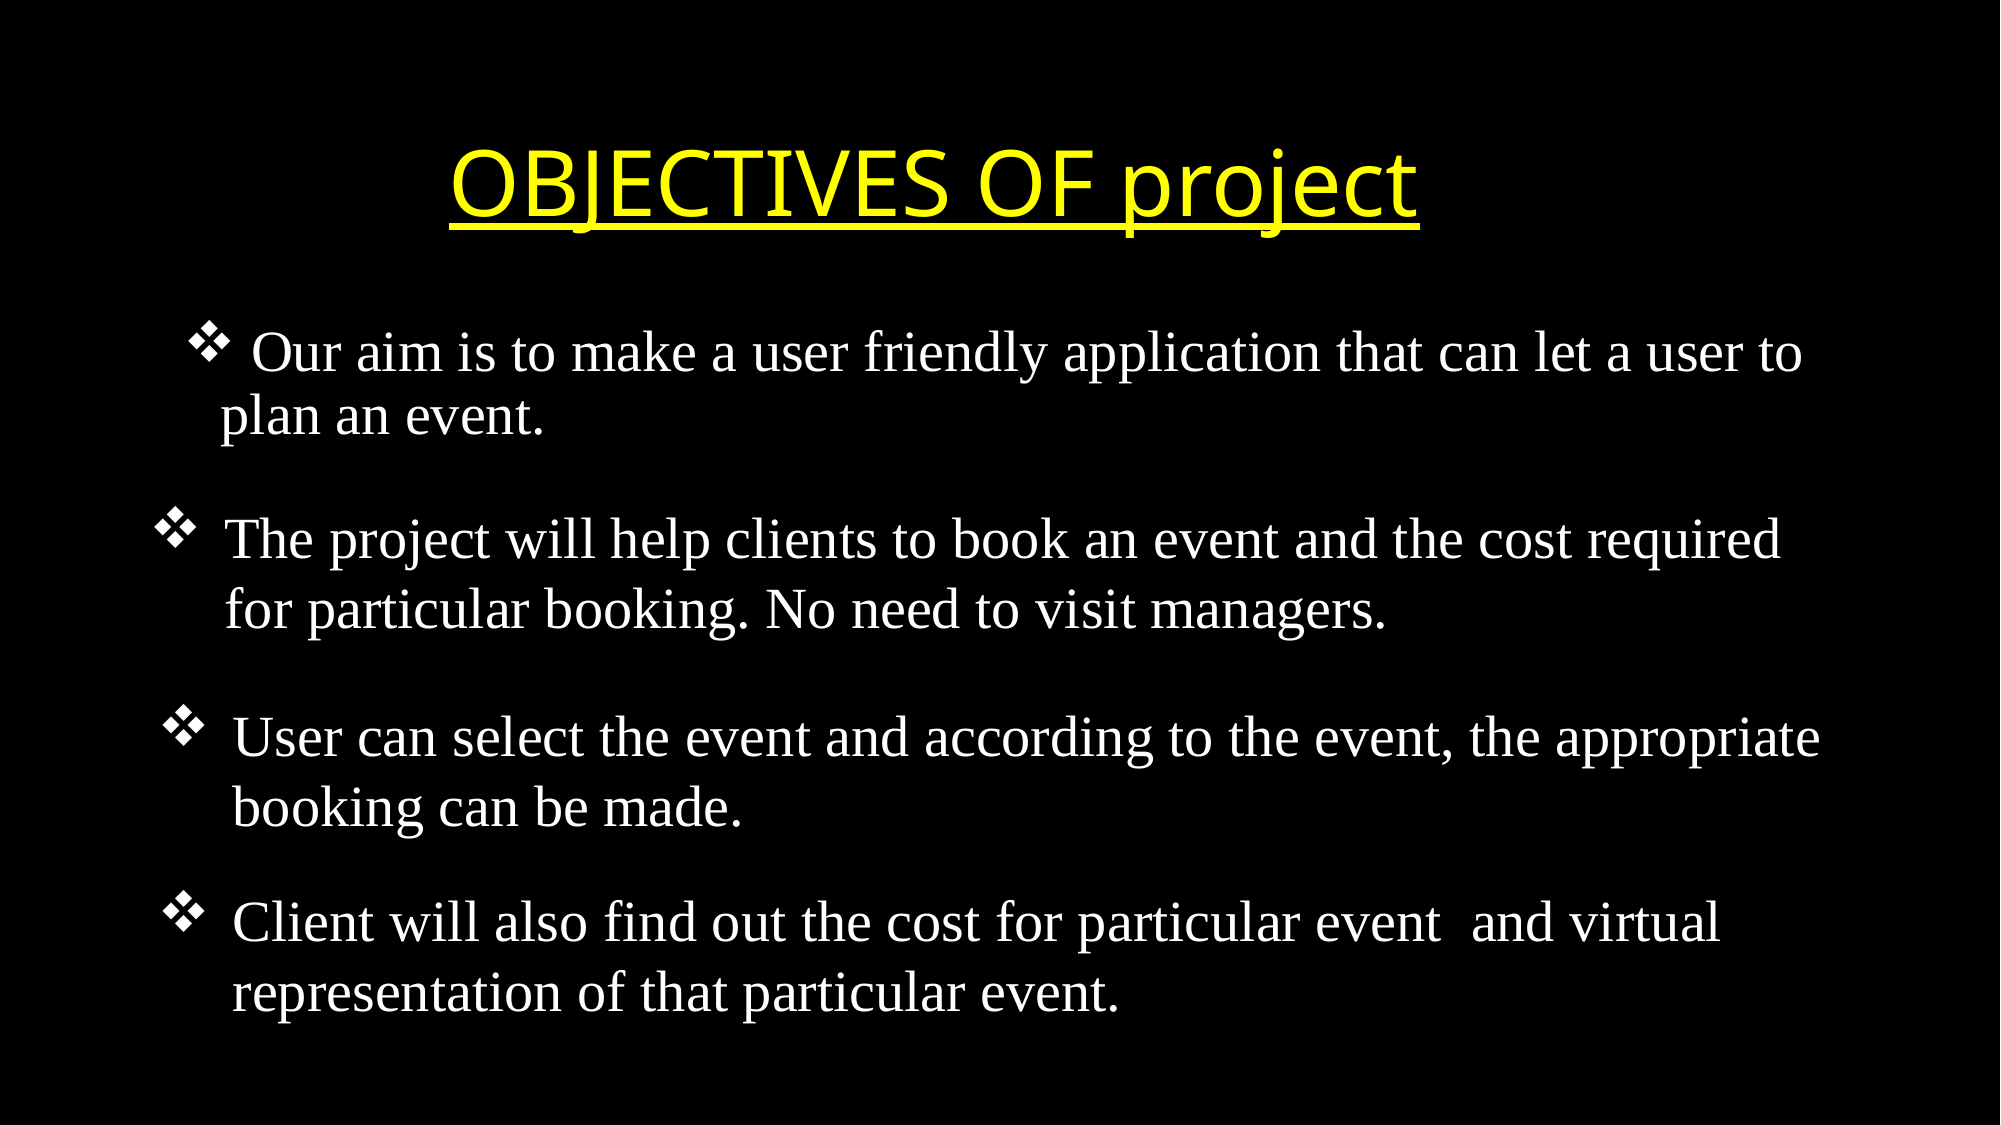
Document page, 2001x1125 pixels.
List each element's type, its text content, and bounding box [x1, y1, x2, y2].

text_box Client will also find out the cost for particular event and virtual representation of that particular event. [142, 875, 1894, 1031]
text_box The project will help clients to book an event and the cost required for particular booking. No need to visit managers. [134, 492, 1860, 648]
title OBJECTIVES OF project [134, 106, 1724, 267]
text_box User can select the event and according to the event, the appropriate booking can be made. [142, 690, 1852, 846]
list Our aim is to make a user friendly application that can let a user to plan an event. [168, 313, 1894, 446]
